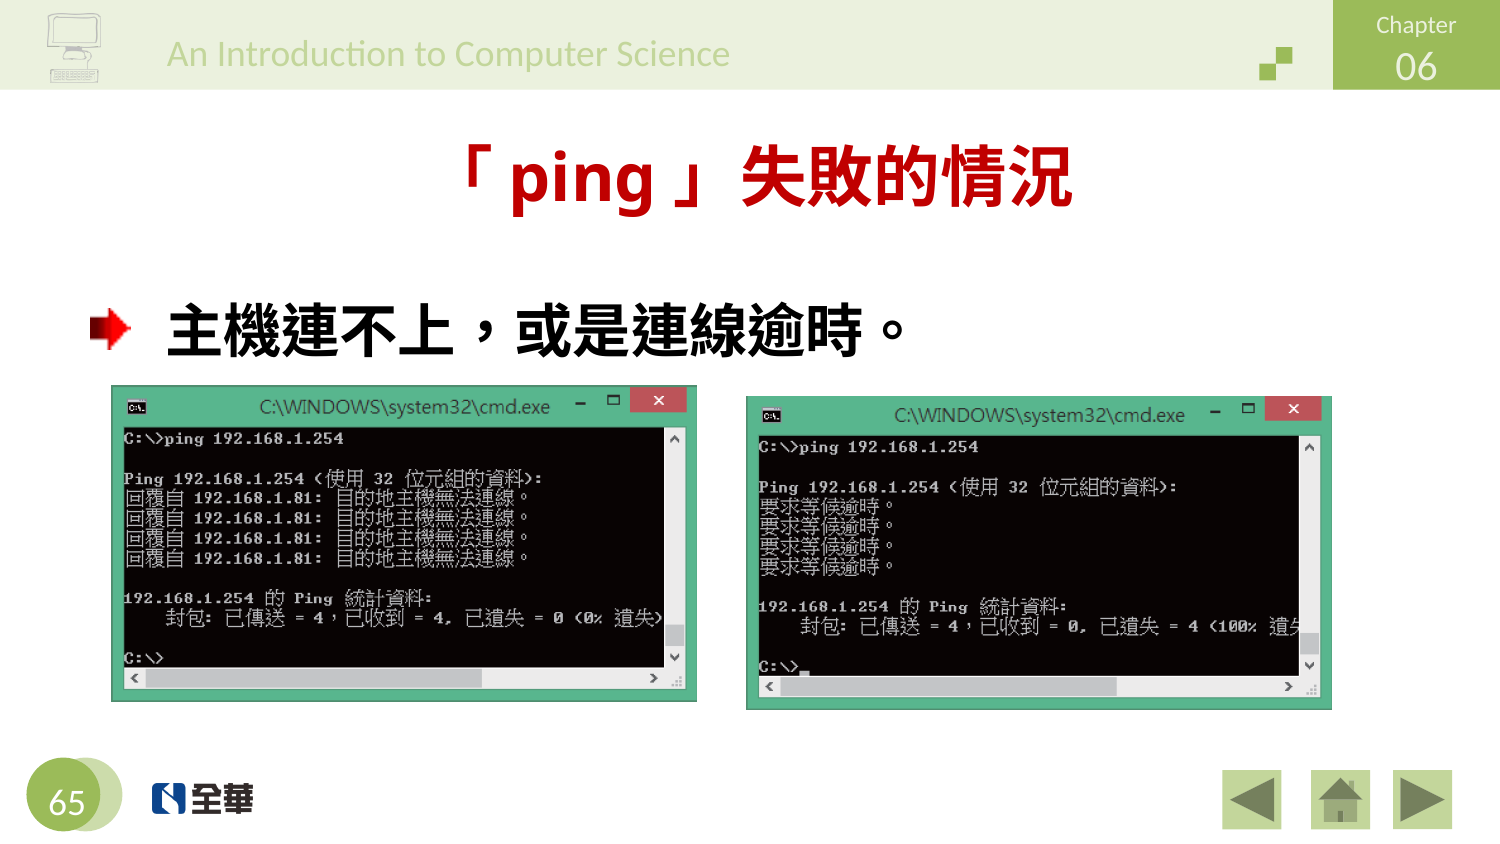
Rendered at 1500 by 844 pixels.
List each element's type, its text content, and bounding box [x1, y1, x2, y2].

picture [742, 392, 1336, 714]
title 「ping」失敗的情況 [75, 104, 1425, 245]
picture [152, 783, 253, 814]
picture [47, 13, 101, 83]
picture [90, 308, 131, 350]
list 主機連不上，或是連線逾時。 [75, 272, 1425, 754]
picture [107, 379, 700, 706]
